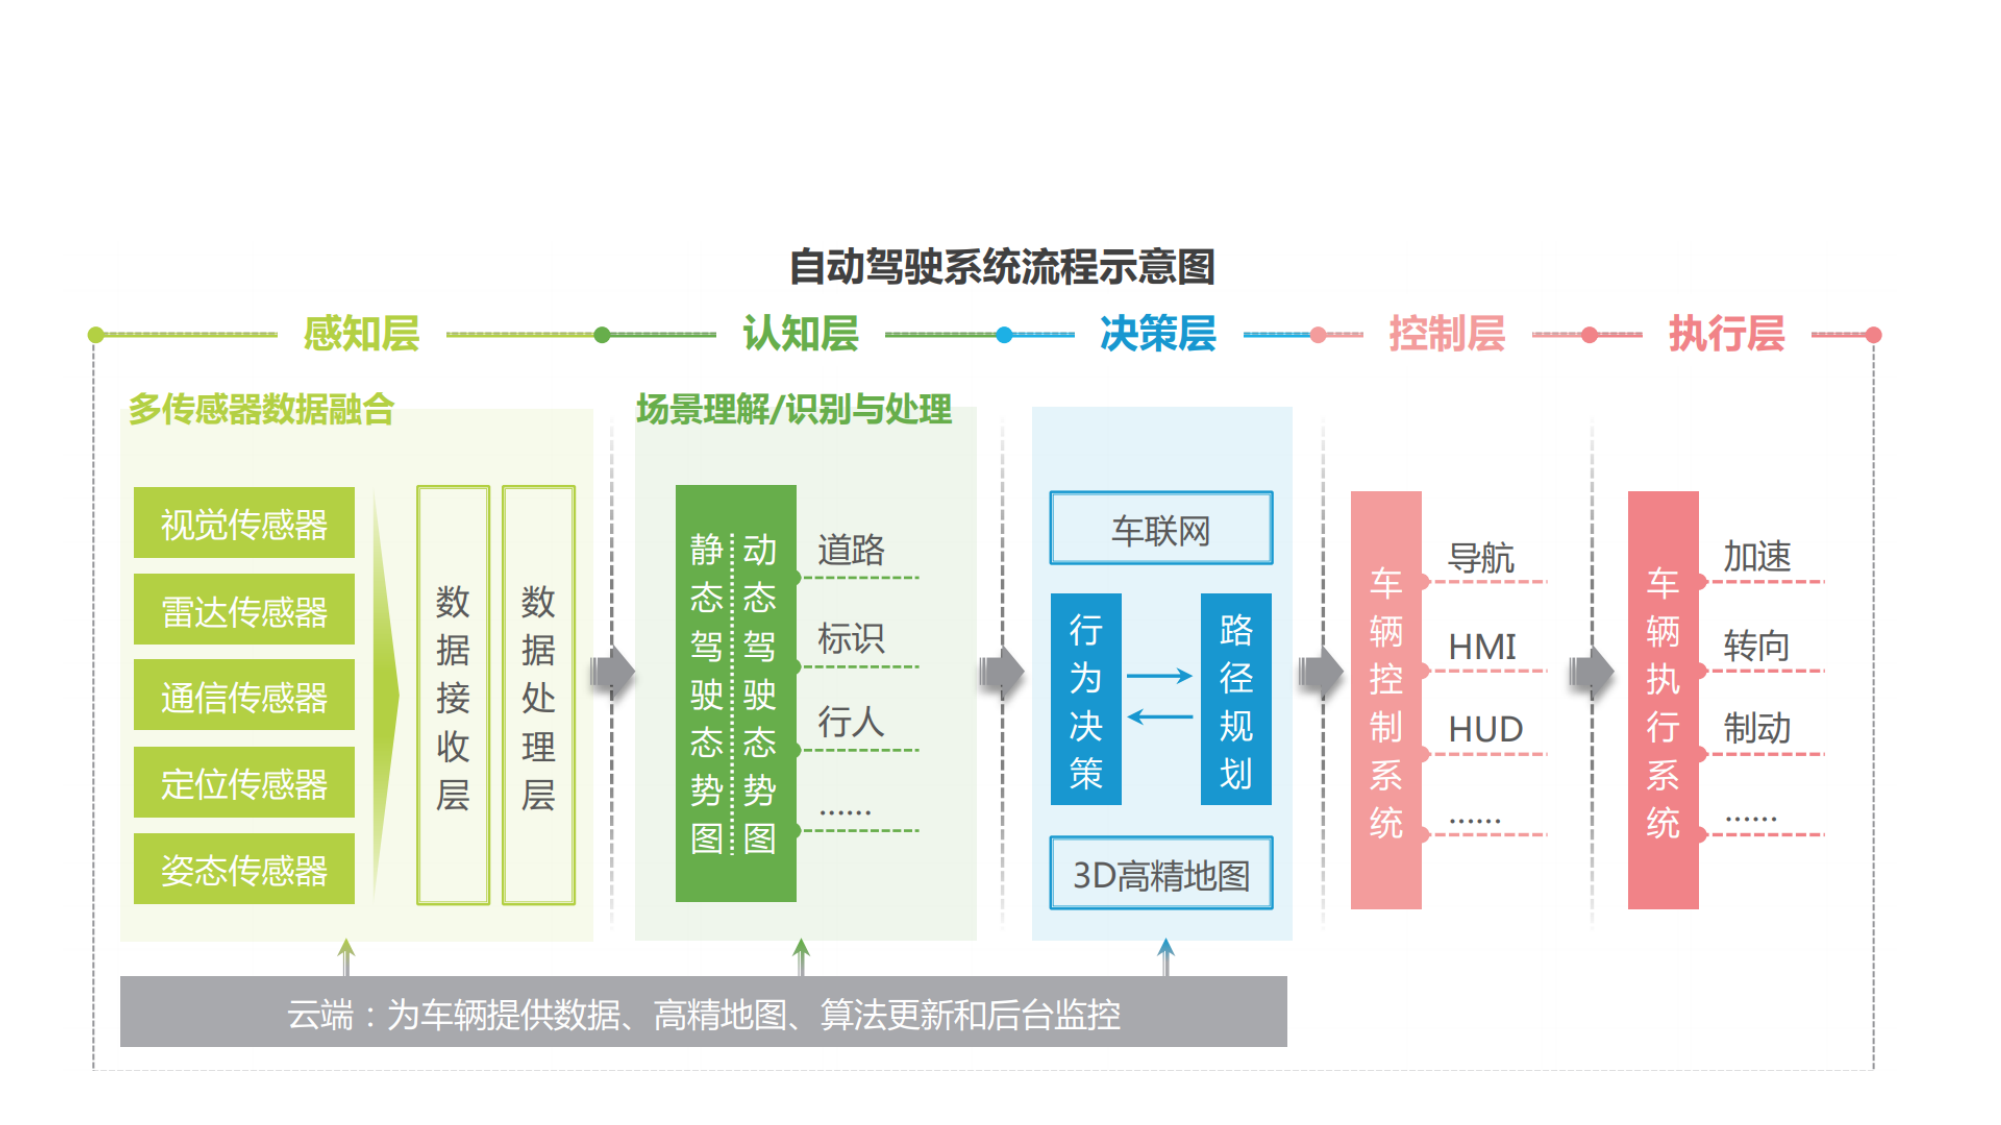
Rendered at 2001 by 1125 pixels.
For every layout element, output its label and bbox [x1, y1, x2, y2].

picture [63, 241, 1897, 1071]
